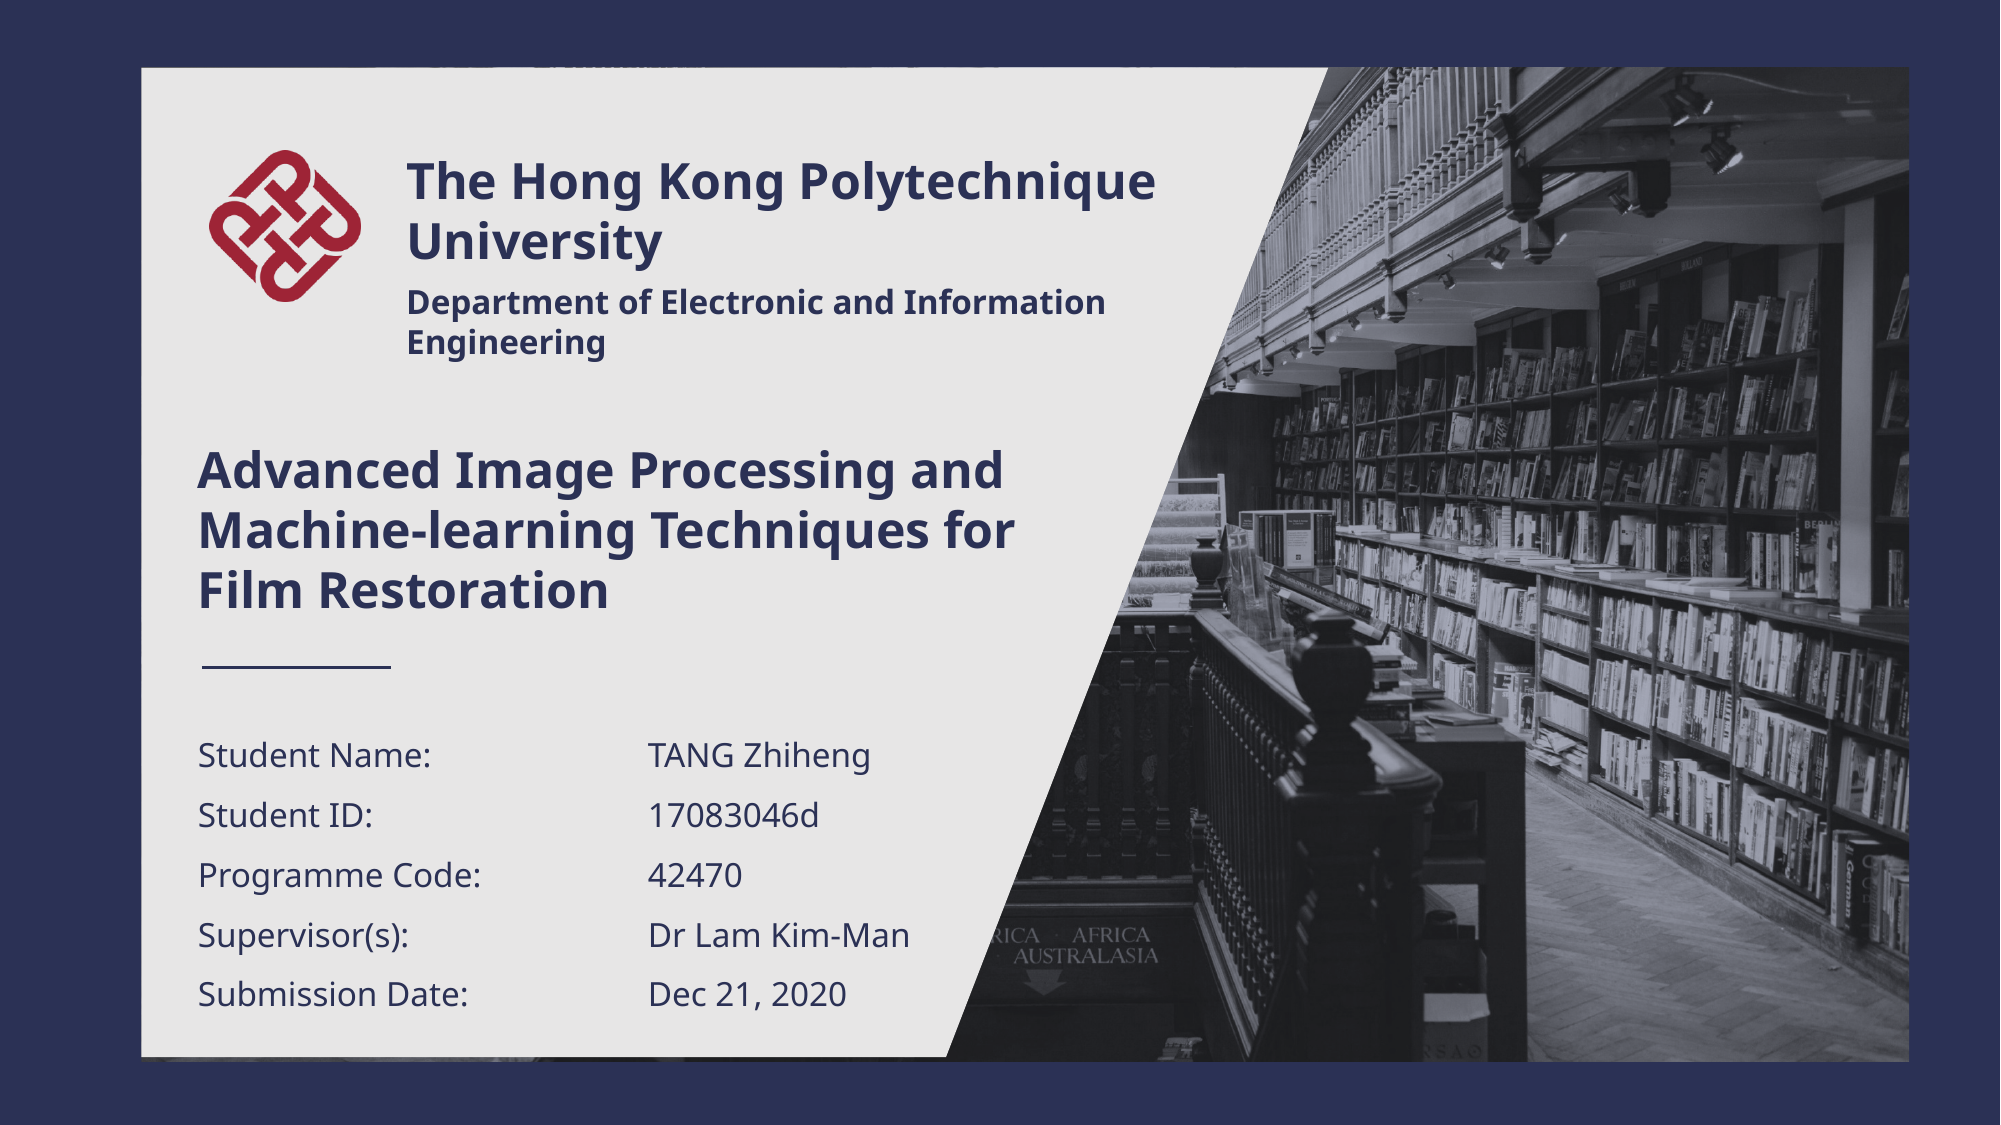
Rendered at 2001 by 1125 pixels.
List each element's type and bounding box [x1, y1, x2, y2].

picture [141, 67, 1910, 1063]
